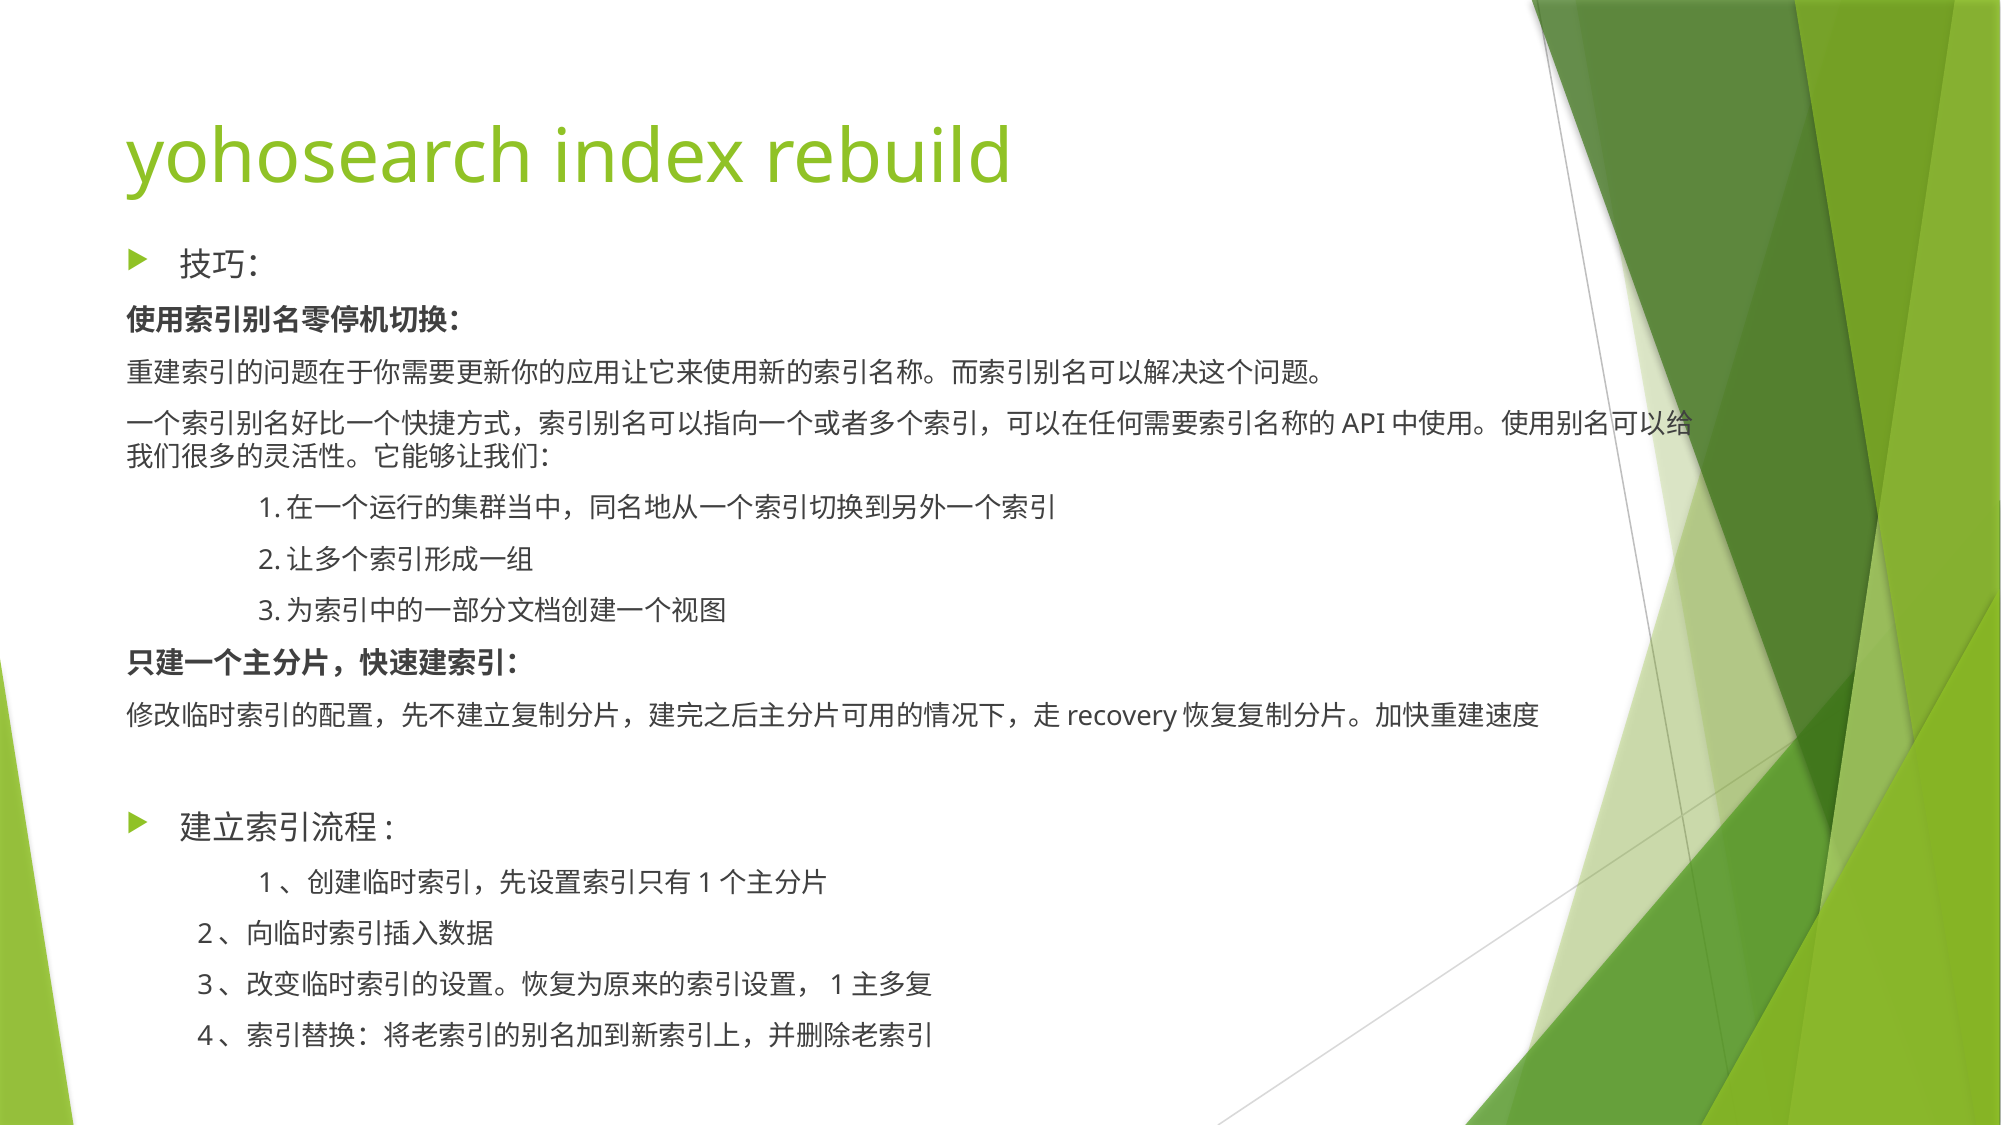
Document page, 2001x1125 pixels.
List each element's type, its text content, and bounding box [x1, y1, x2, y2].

title yohosearch index rebuild [111, 99, 1522, 212]
list 技巧： 使用索引别名零停机切换： 重建索引的问题在于你需要更新你的应用让它来使用新的索引名称。而索引别名可以解决这个问题。 一个索引别名好比一个快捷方式，索引别名可以指向一个或者多个索引，可以在任何需要索引名称的API中使用。使用别名可以给我们很多的灵活性。它能够让我们： 1.在一个运行的集群当中，同名地从一个索引切换到另外一个索引 2.让多个索引形成一组 3.为索引中的一部分文档创建一个视图 只建一个主分片，快速建索引： 修改临时索引的配置，先不建立复制分片，建完之后主分片可用的情况下，走recovery恢复复制分片。加快重建速度 建立索引流程: 1、创建临时索引，先设置索引只有1个主分片 2、向临时索引插入数据 3、改变临时索引的设置。恢复为原来的索引设置，1主多复 4、索引替换：将老索引的别名加到新索引上，并删除老索引 [111, 236, 1713, 1066]
